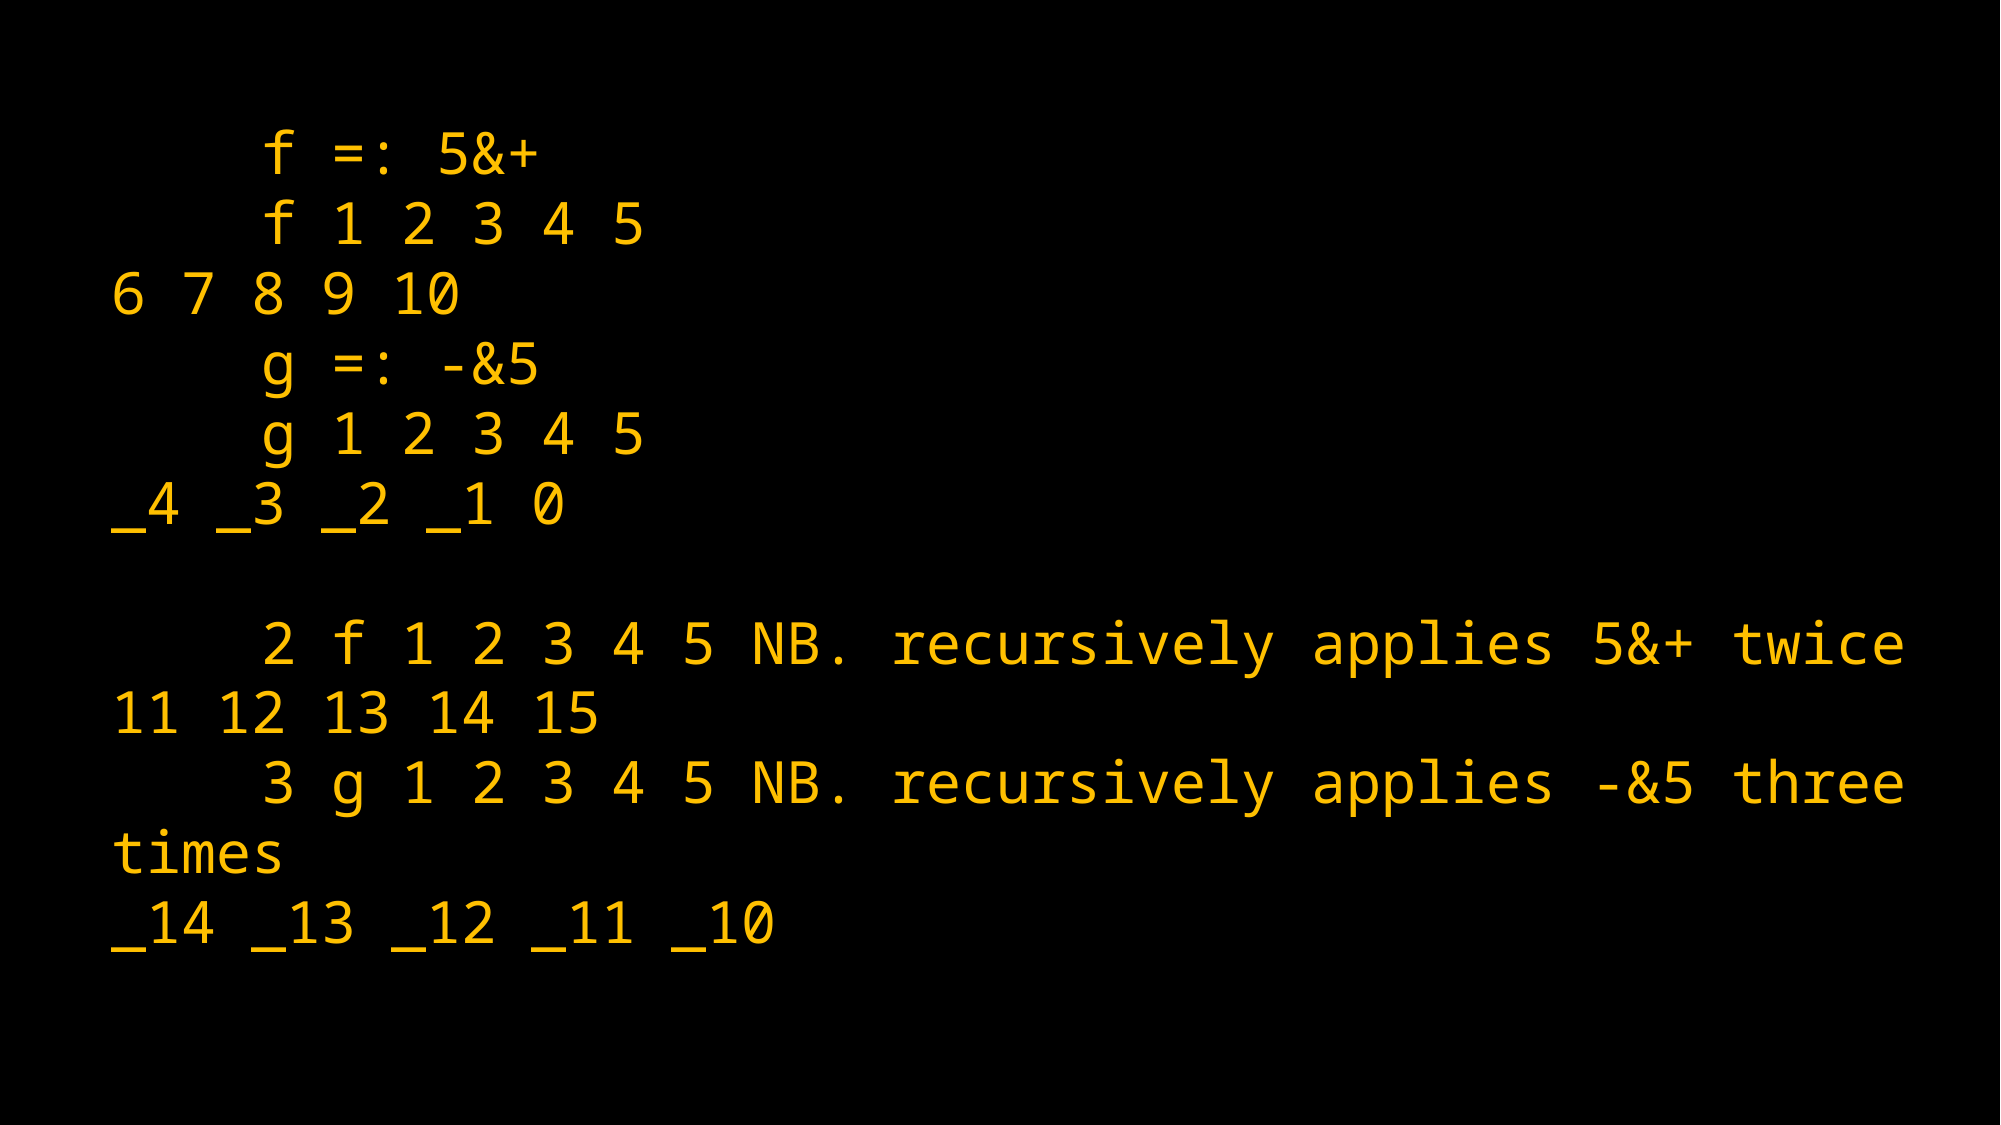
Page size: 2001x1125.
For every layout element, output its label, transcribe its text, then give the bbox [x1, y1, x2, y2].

text_box f =: 5&+ f 1 2 3 4 5 6 7 8 9 10 g =: -&5 g 1 2 3 4 5 _4 _3 _2 _1 0 2 f 1 2 3 4 5 NB. recursively applies 5&+ twice 11 12 13 14 15 3 g 1 2 3 4 5 NB. recursively applies -&5 three times _14 _13 _12 _11 _10 [96, 108, 2000, 1033]
